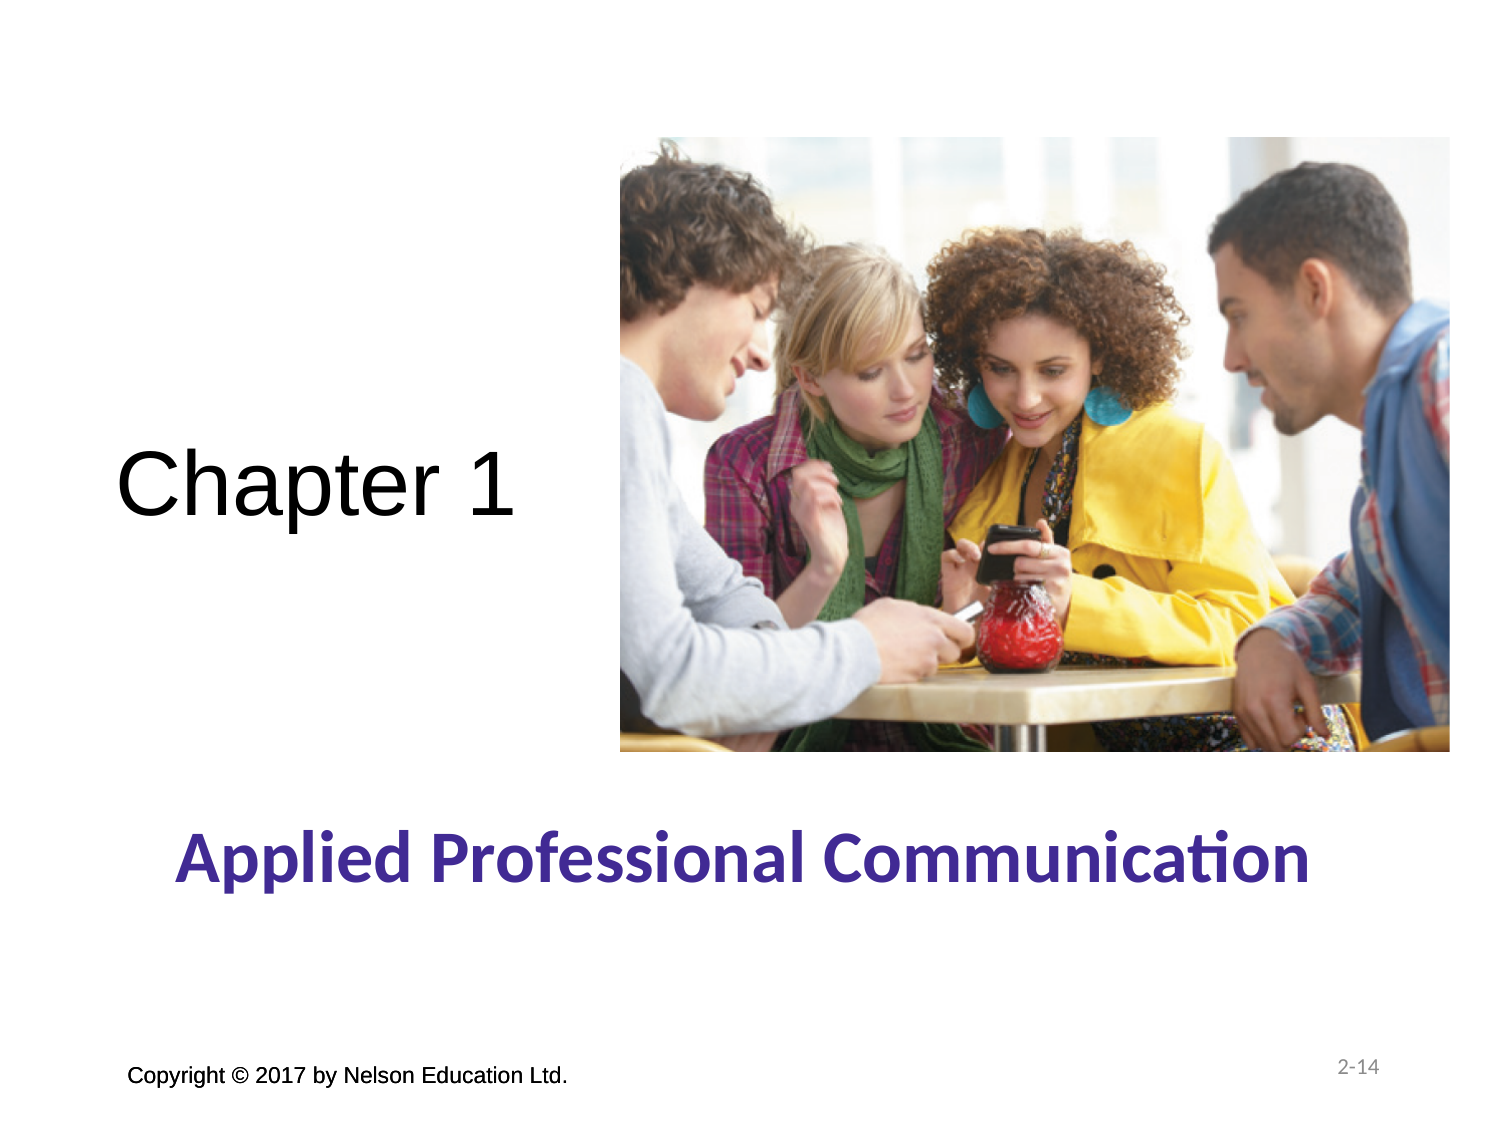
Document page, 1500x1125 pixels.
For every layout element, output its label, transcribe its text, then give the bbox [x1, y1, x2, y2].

subtitle Applied Professional Communication [112, 810, 1376, 957]
slide_number 2-14 [1057, 1035, 1395, 1095]
picture [619, 137, 1450, 752]
text_box Chapter 1 [100, 385, 573, 573]
